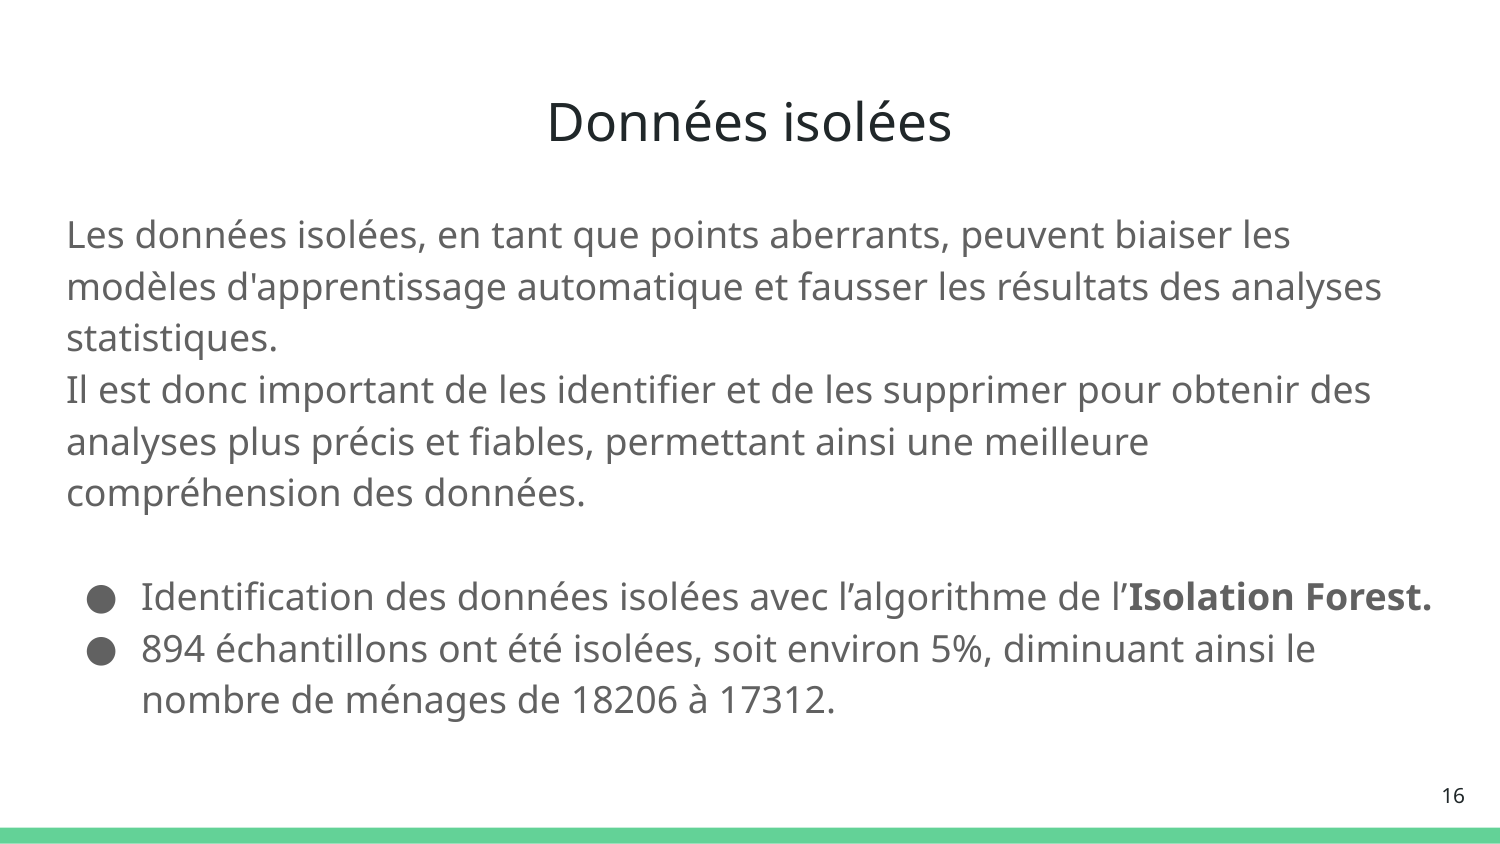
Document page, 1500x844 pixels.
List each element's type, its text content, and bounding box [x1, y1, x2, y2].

list Les données isolées, en tant que points aberrants, peuvent biaiser les modèles d'apprentissage automatique et fausser les résultats des analyses statistiques. Il est donc important de les identifier et de les supprimer pour obtenir des analyses plus précis et fiables, permettant ainsi une meilleure compréhension des données. Identification des données isolées avec l’algorithme de l’Isolation Forest. 894 échantillons ont été isolées, soit environ 5%, diminuant ainsi le nombre de ménages de 18206 à 17312. [51, 189, 1449, 750]
title Données isolées [51, 72, 1449, 167]
slide_number ‹#› [1389, 764, 1480, 830]
